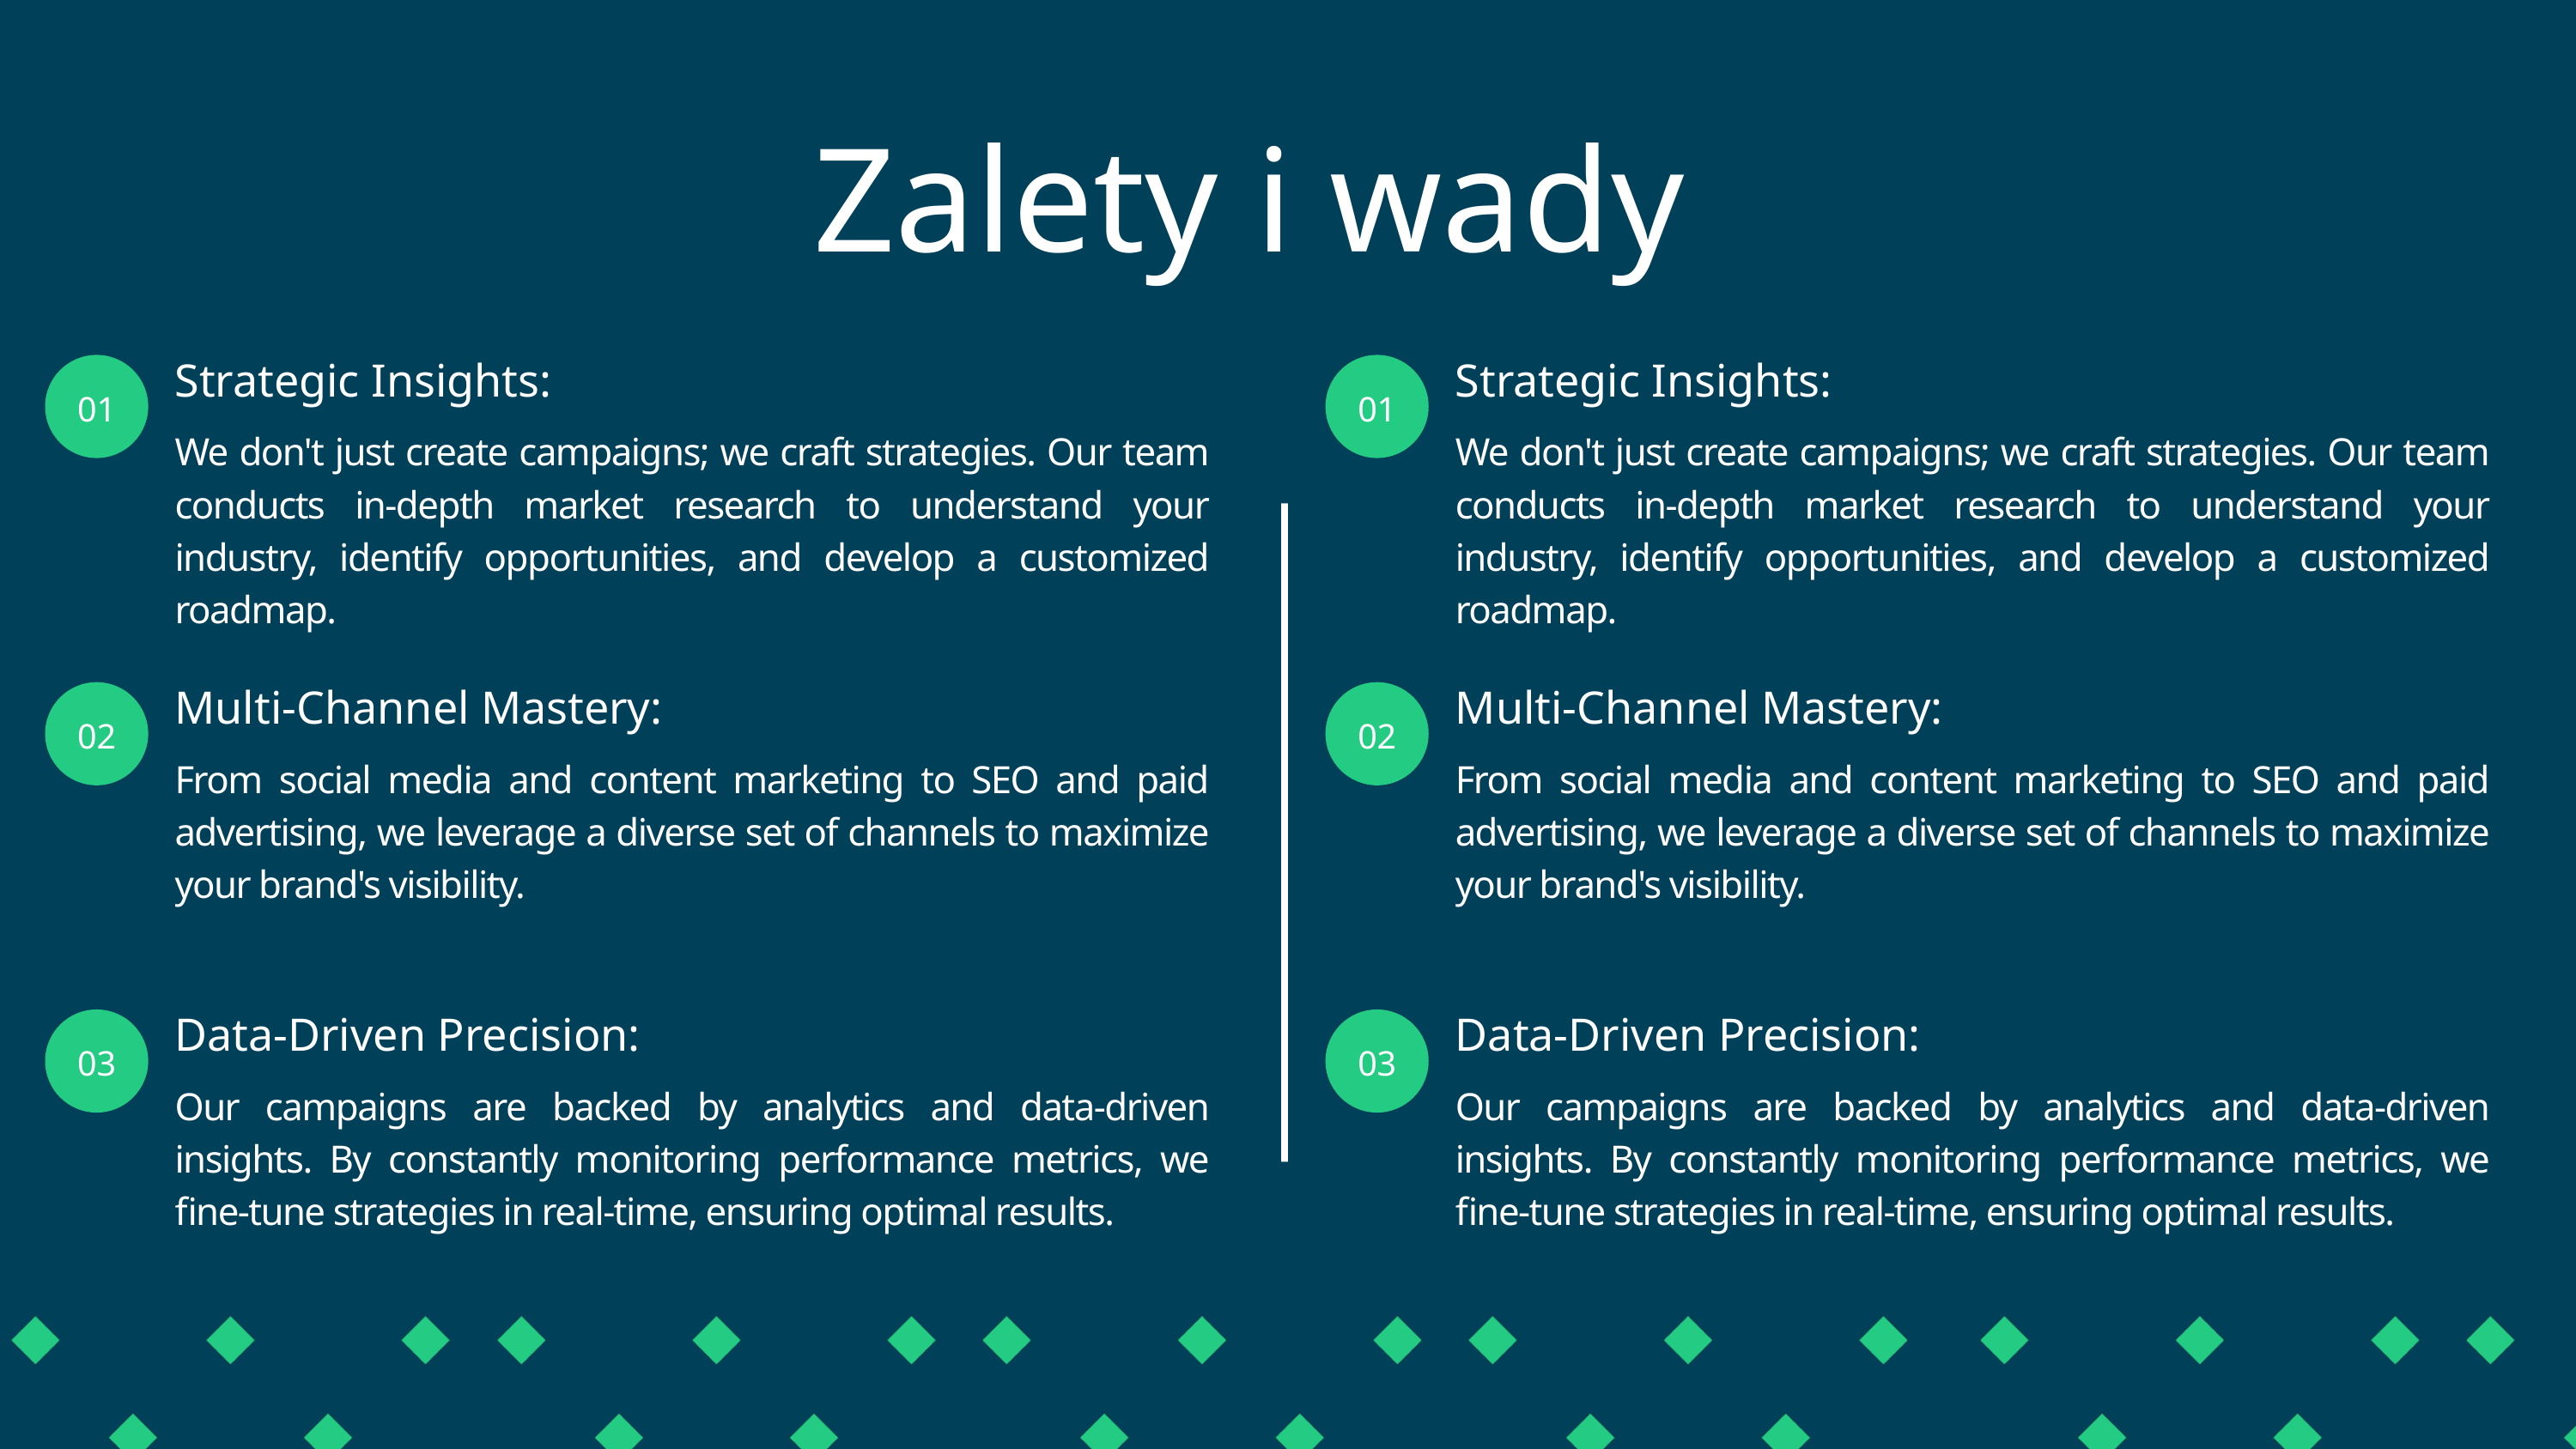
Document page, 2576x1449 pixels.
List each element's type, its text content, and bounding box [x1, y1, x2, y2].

text_box [1468, 1316, 1908, 1449]
text_box Our campaigns are backed by analytics and data-driven insights. By constantly monitoring performance metrics, we fine-tune strategies in real-time, ensuring optimal results. [1455, 1075, 2489, 1234]
text_box Strategic Insights: [174, 343, 951, 406]
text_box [1325, 1009, 1429, 1113]
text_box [1325, 355, 1429, 458]
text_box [45, 682, 149, 786]
picture [1146, 281, 1171, 286]
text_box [45, 1009, 149, 1113]
text_box We don't just create campaigns; we craft strategies. Our team conducts in-depth market research to understand your industry, identify opportunities, and develop a customized roadmap. [174, 421, 1209, 632]
text_box Strategic Insights: [1455, 343, 2231, 406]
text_box [11, 1316, 450, 1449]
text_box We don't just create campaigns; we craft strategies. Our team conducts in-depth market research to understand your industry, identify opportunities, and develop a customized roadmap. [1455, 421, 2489, 632]
text_box [982, 1316, 1422, 1449]
text_box Multi-Channel Mastery: [174, 670, 951, 733]
text_box From social media and content marketing to SEO and paid advertising, we leverage a diverse set of channels to maximize your brand's visibility. [174, 748, 1209, 906]
text_box From social media and content marketing to SEO and paid advertising, we leverage a diverse set of channels to maximize your brand's visibility. [1455, 748, 2489, 906]
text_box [1325, 682, 1429, 786]
text_box Zalety i wady [711, 108, 1787, 281]
picture [1613, 281, 1637, 286]
text_box Multi-Channel Mastery: [1455, 670, 2231, 733]
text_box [1980, 1315, 2576, 1449]
text_box [497, 1316, 936, 1449]
text_box Data-Driven Precision: [174, 997, 951, 1060]
text_box Our campaigns are backed by analytics and data-driven insights. By constantly monitoring performance metrics, we fine-tune strategies in real-time, ensuring optimal results. [174, 1075, 1209, 1234]
text_box Data-Driven Precision: [1455, 997, 2231, 1060]
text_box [45, 355, 149, 458]
